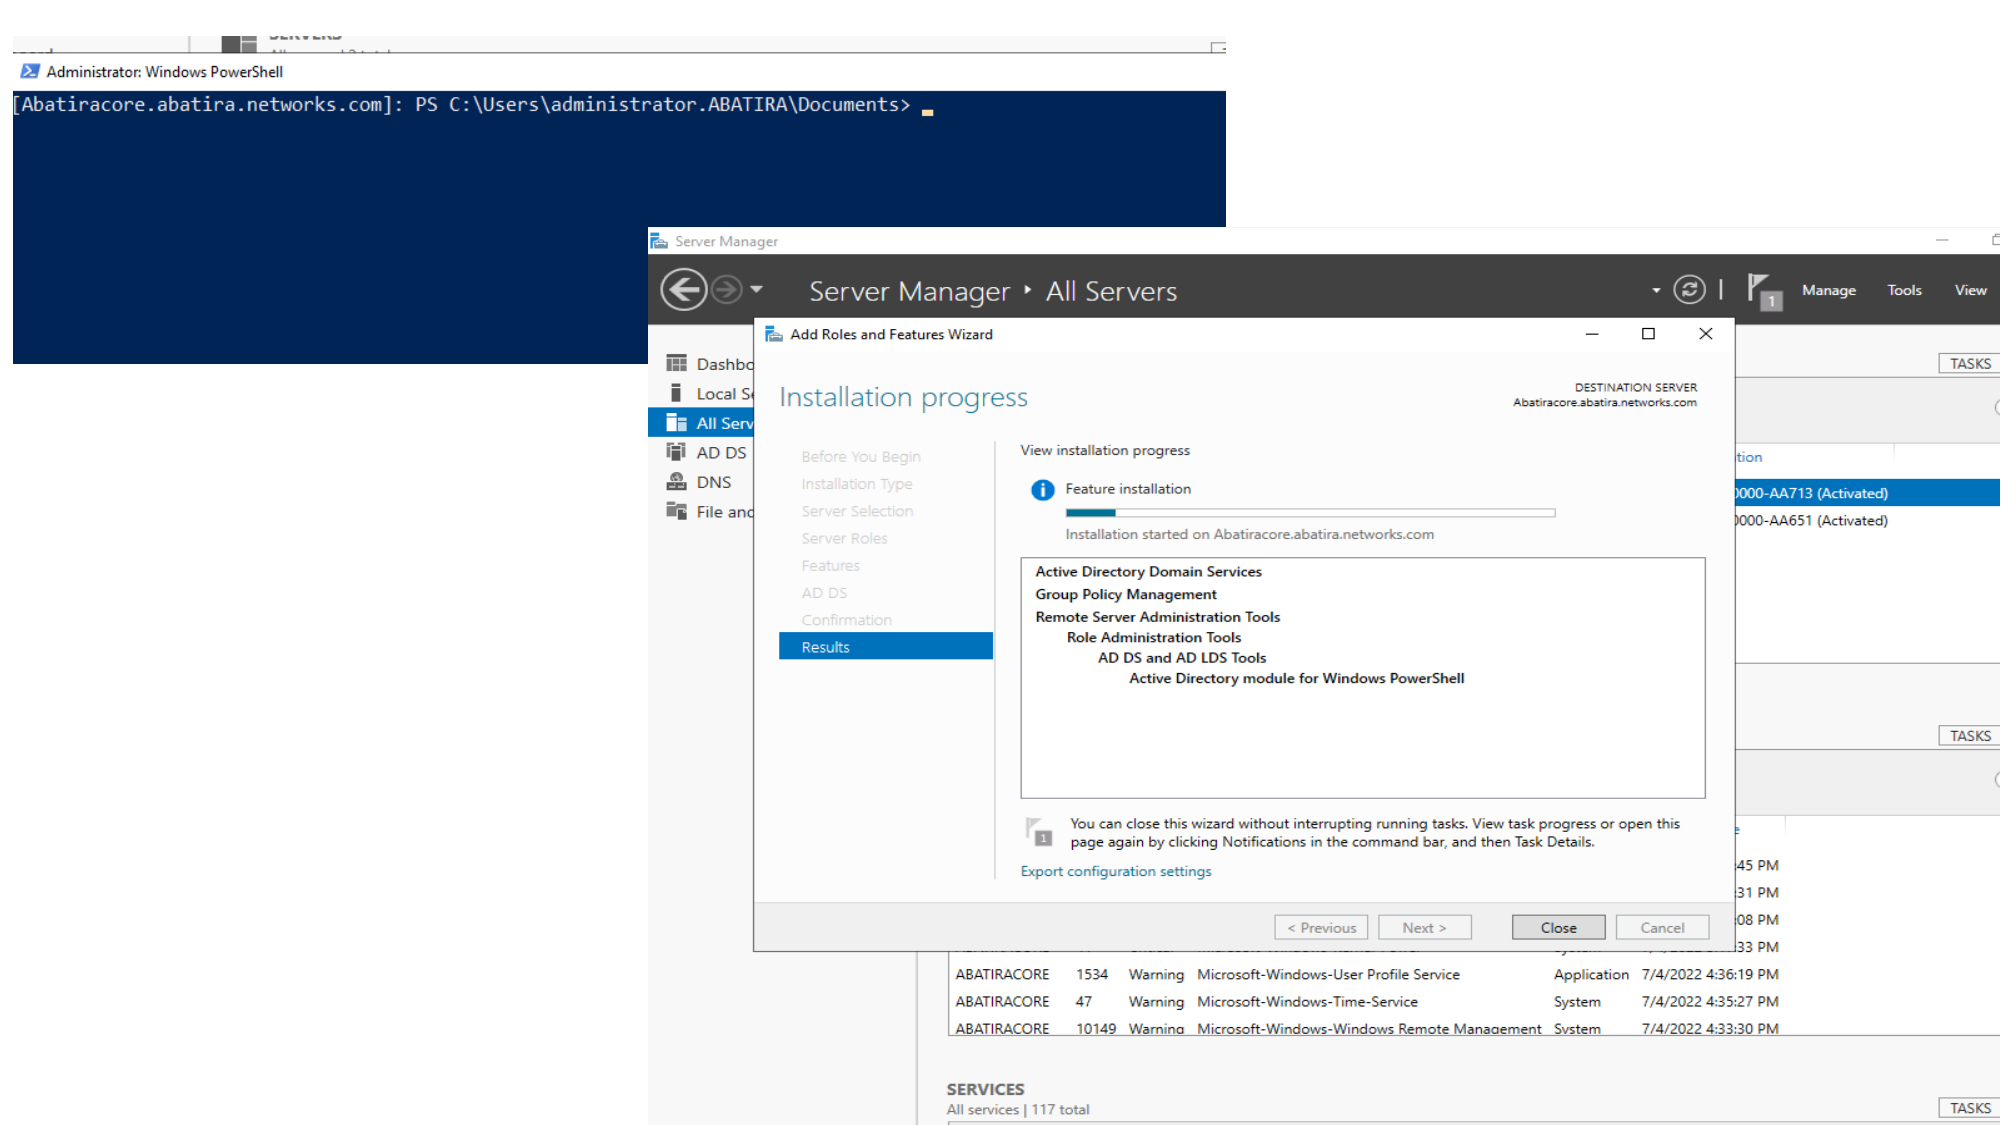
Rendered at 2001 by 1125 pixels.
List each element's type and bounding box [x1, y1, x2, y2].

picture [648, 227, 2000, 1125]
list [13, 36, 1226, 364]
